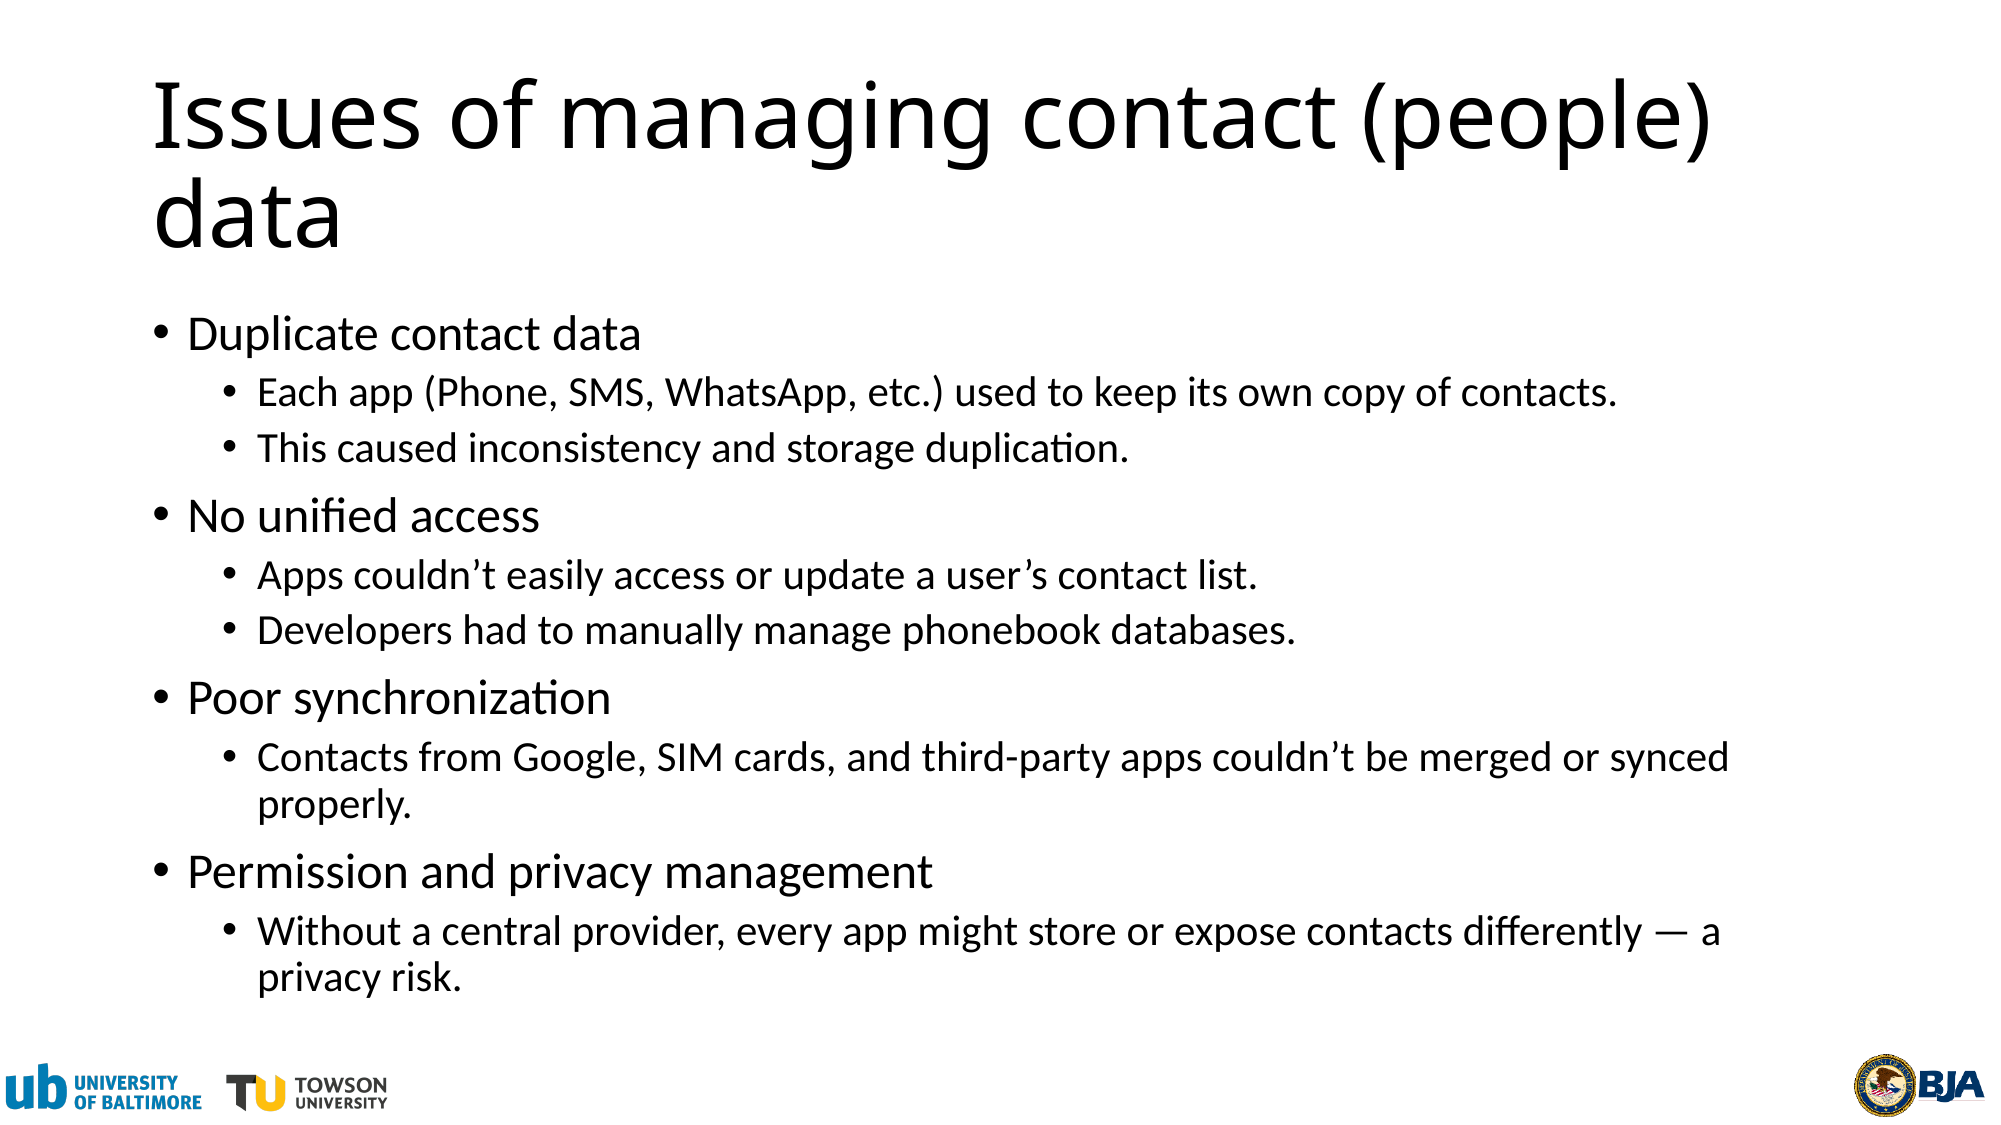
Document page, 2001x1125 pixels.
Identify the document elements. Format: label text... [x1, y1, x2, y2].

title Issues of managing contact (people) data [137, 59, 1863, 278]
list Duplicate contact data Each app (Phone, SMS, WhatsApp, etc.) used to keep its own copy of contacts. This caused inconsistency and storage duplication. No unified access Apps couldn’t easily access or update a user’s contact list. Developers had to manually manage phonebook databases. Poor synchronization Contacts from Google, SIM cards, and third-party apps couldn’t be merged or synced properly. Permission and privacy management Without a central provider, every app might store or expose contacts differently — a privacy risk. [137, 299, 1863, 1014]
picture [1854, 1054, 1986, 1117]
picture [0, 1031, 407, 1125]
